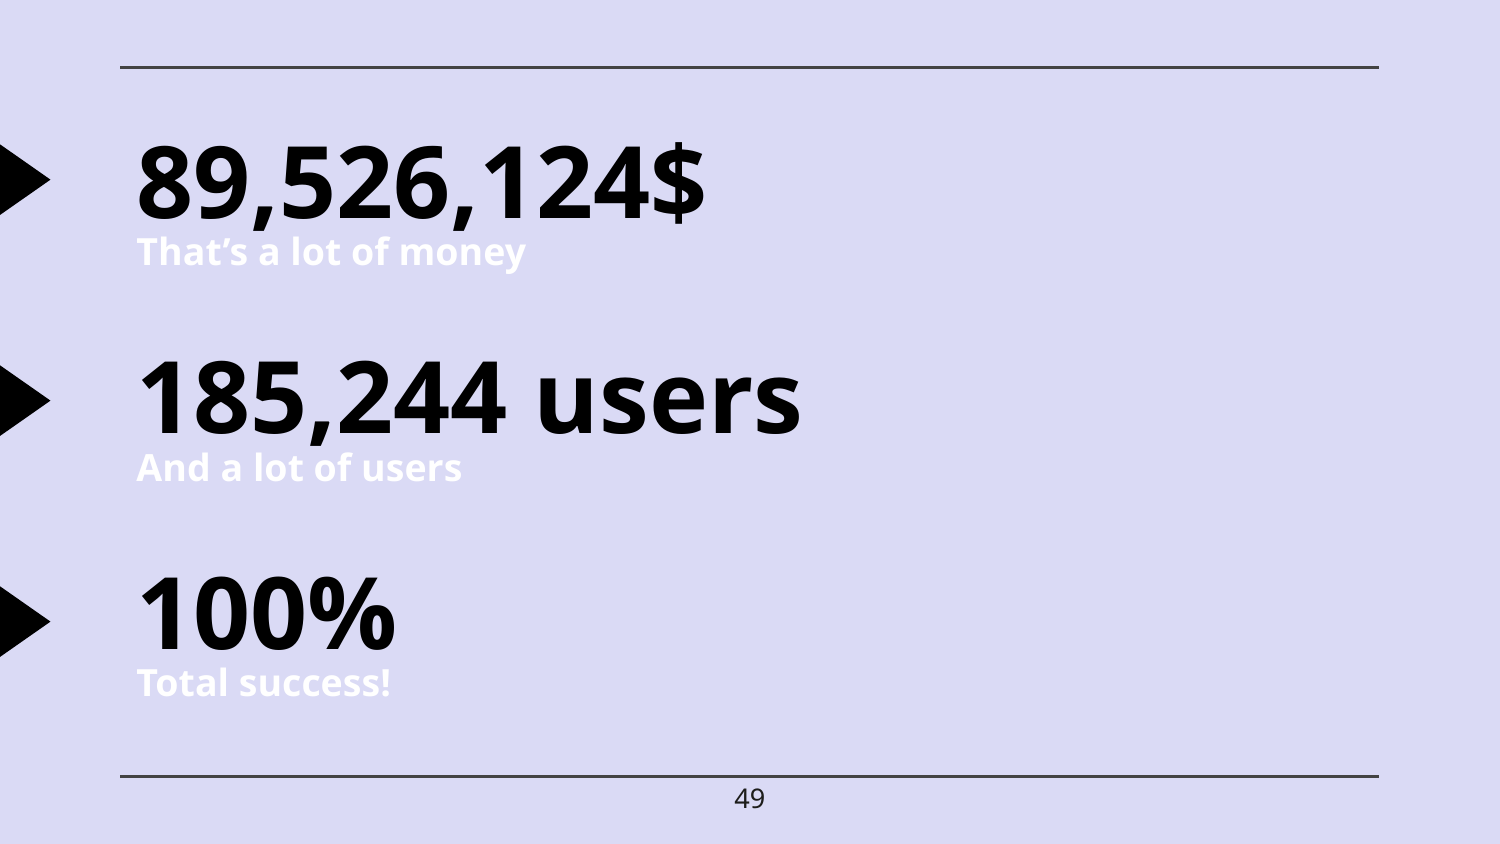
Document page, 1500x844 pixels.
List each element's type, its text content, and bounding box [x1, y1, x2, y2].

title 100% [121, 537, 1379, 637]
slide_number 49 [705, 766, 795, 832]
text_box [0, 144, 51, 215]
text_box [0, 586, 51, 657]
subtitle And a lot of users [121, 422, 1379, 499]
text_box [0, 365, 51, 436]
subtitle Total success! [121, 637, 1379, 714]
title 89,526,124$ [121, 106, 1379, 206]
title 185,244 users [121, 321, 1379, 422]
subtitle That’s a lot of money [121, 206, 1379, 283]
